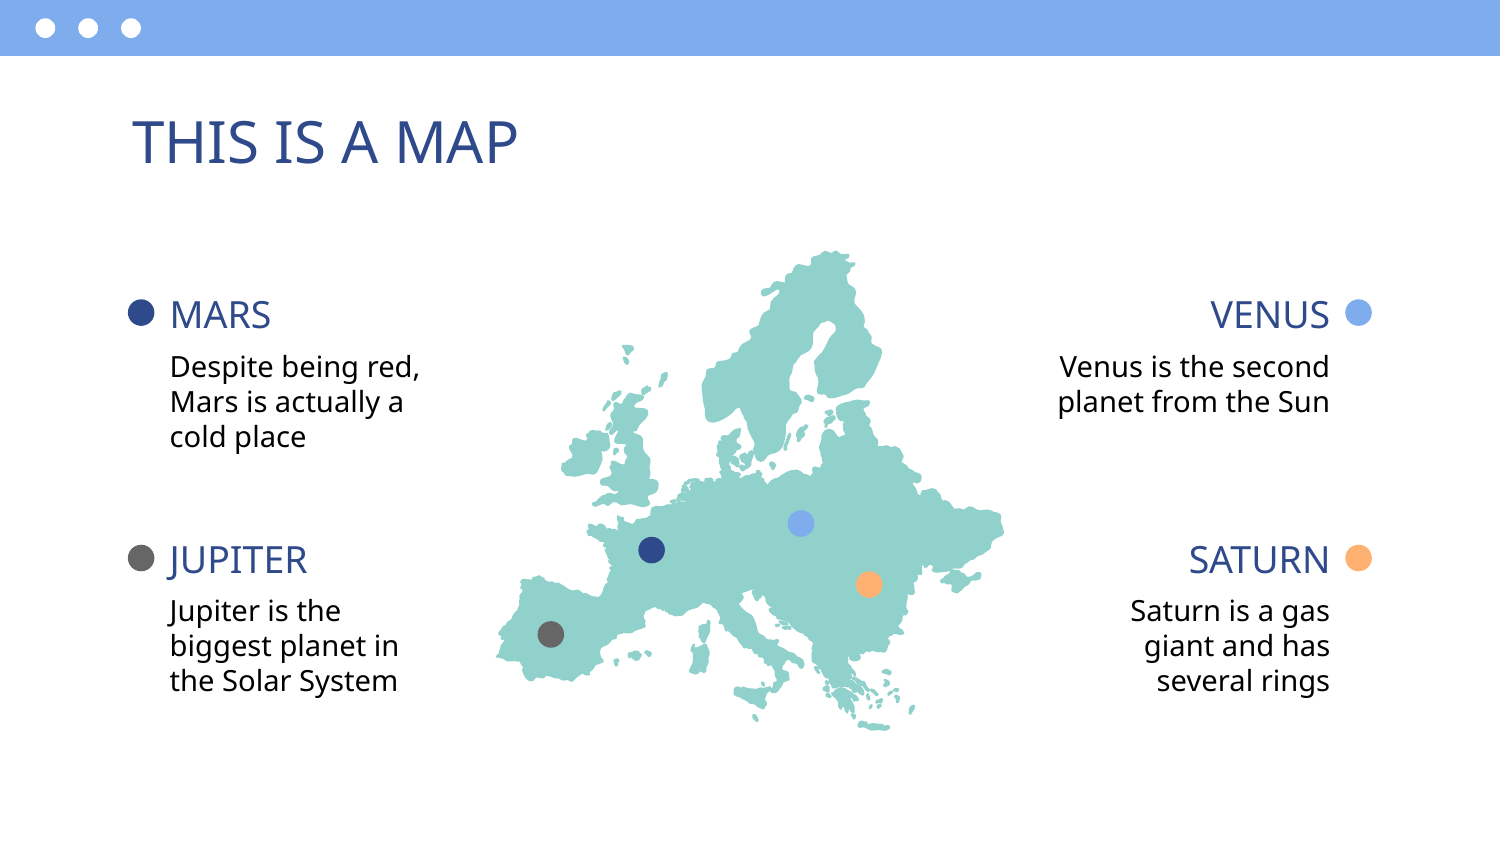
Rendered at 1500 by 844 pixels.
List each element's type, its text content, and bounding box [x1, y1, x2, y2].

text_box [496, 251, 1004, 731]
text_box Jupiter is the biggest planet in the Solar System [154, 577, 459, 711]
text_box [127, 544, 155, 572]
text_box JUPITER [154, 521, 459, 577]
text_box Venus is the second planet from the Sun [1041, 333, 1346, 468]
text_box MARS [154, 275, 459, 333]
text_box Saturn is a gas giant and has several rings [1041, 577, 1346, 711]
text_box VENUS [1041, 275, 1346, 333]
text_box [127, 299, 155, 326]
text_box [1345, 544, 1372, 572]
text_box Despite being red, Mars is actually a cold place [154, 333, 459, 468]
title THIS IS A MAP [117, 90, 1383, 167]
text_box SATURN [1041, 521, 1346, 577]
text_box [1345, 299, 1372, 326]
